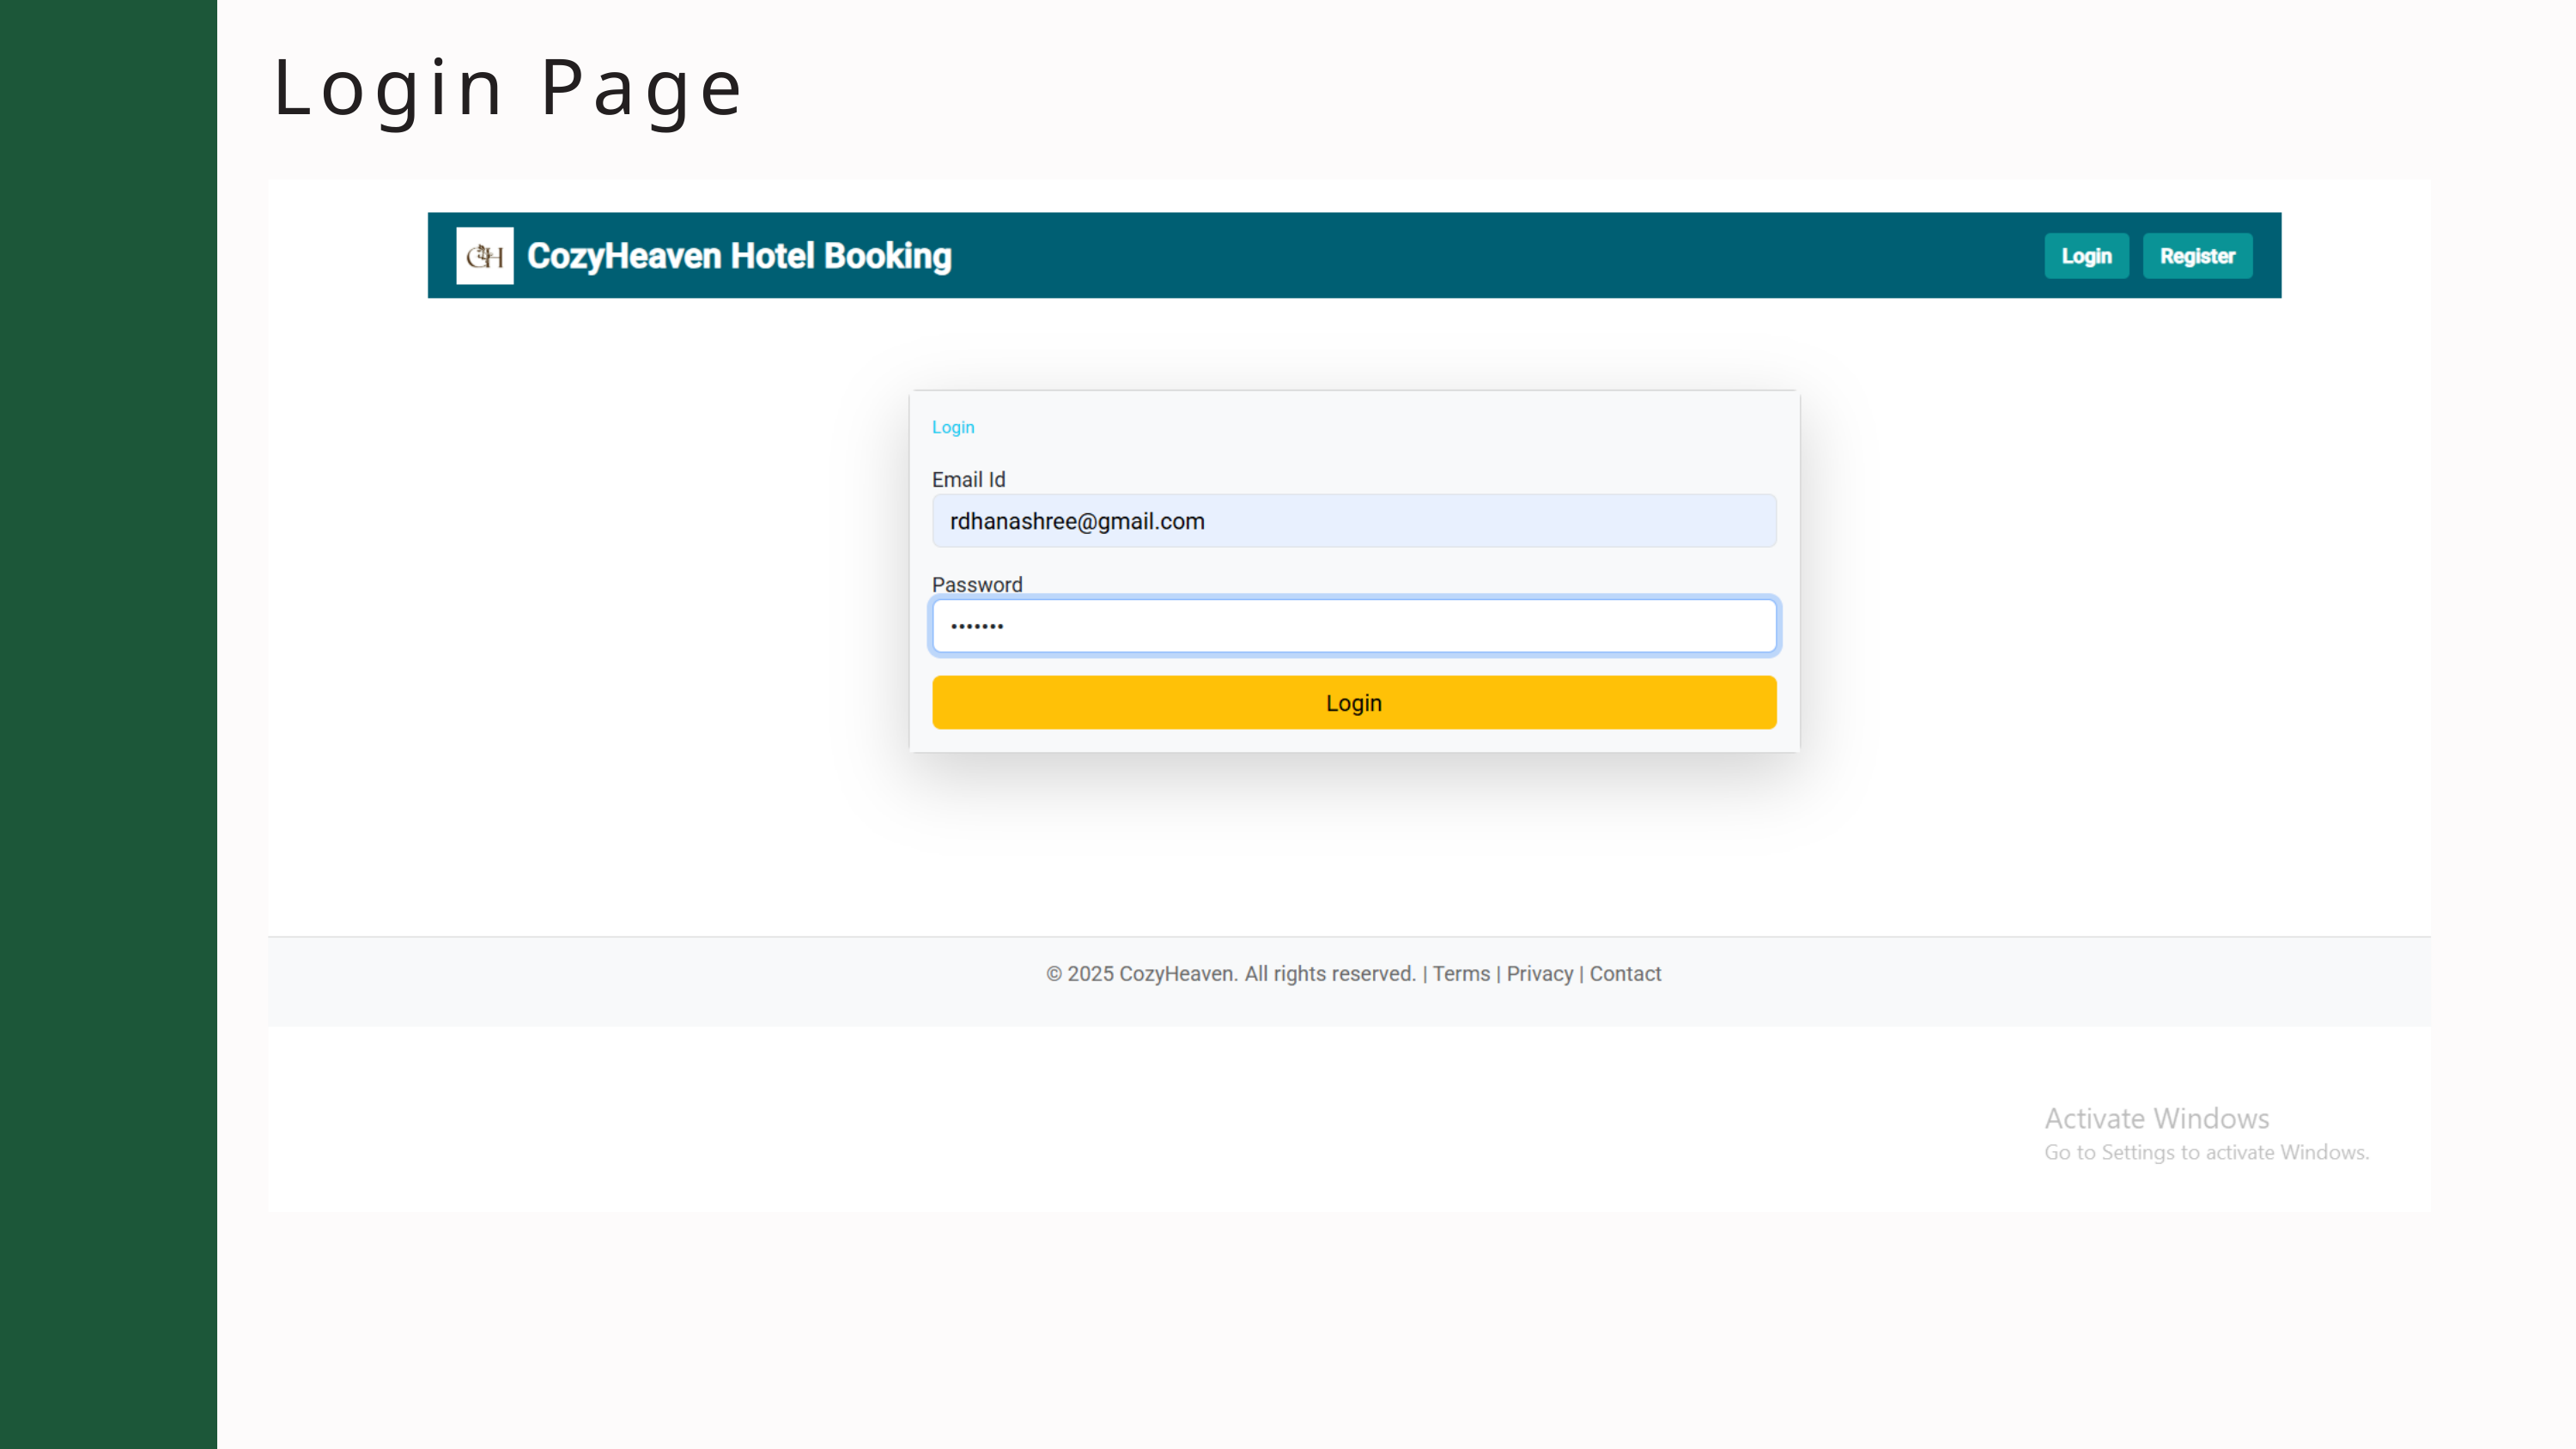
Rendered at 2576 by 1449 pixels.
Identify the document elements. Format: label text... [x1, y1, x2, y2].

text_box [0, 0, 218, 1449]
text_box [268, 179, 2432, 1212]
text_box Login Page [271, 23, 1467, 130]
